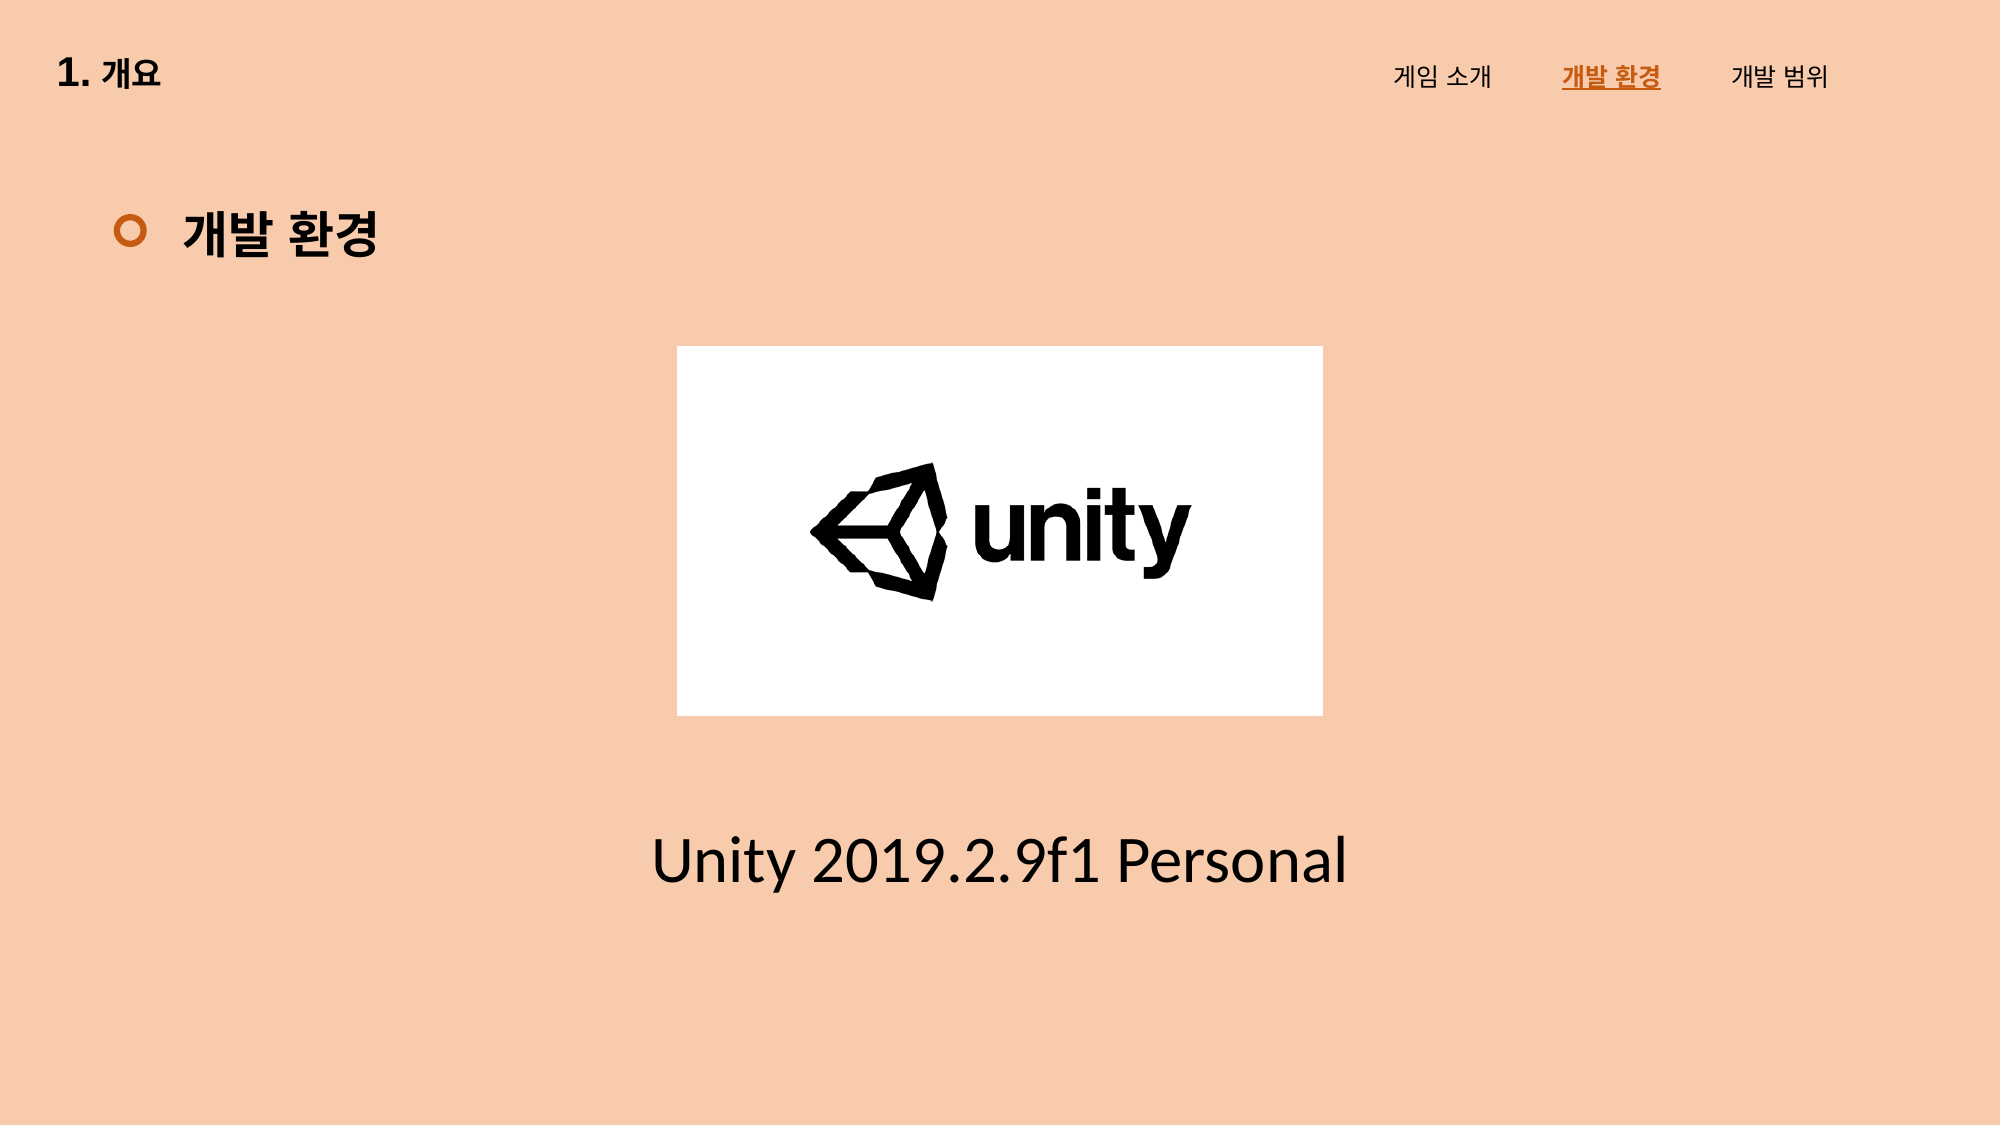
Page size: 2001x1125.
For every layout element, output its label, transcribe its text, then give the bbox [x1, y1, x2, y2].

text_box 개발 환경 [167, 195, 396, 271]
text_box 게임 소개 개발 환경 개발 범위 [1378, 53, 1958, 99]
text_box Unity 2019.2.9f1 Personal [629, 808, 1371, 903]
text_box [115, 216, 145, 245]
picture [676, 346, 1324, 717]
text_box 1.개요 [41, 37, 423, 103]
